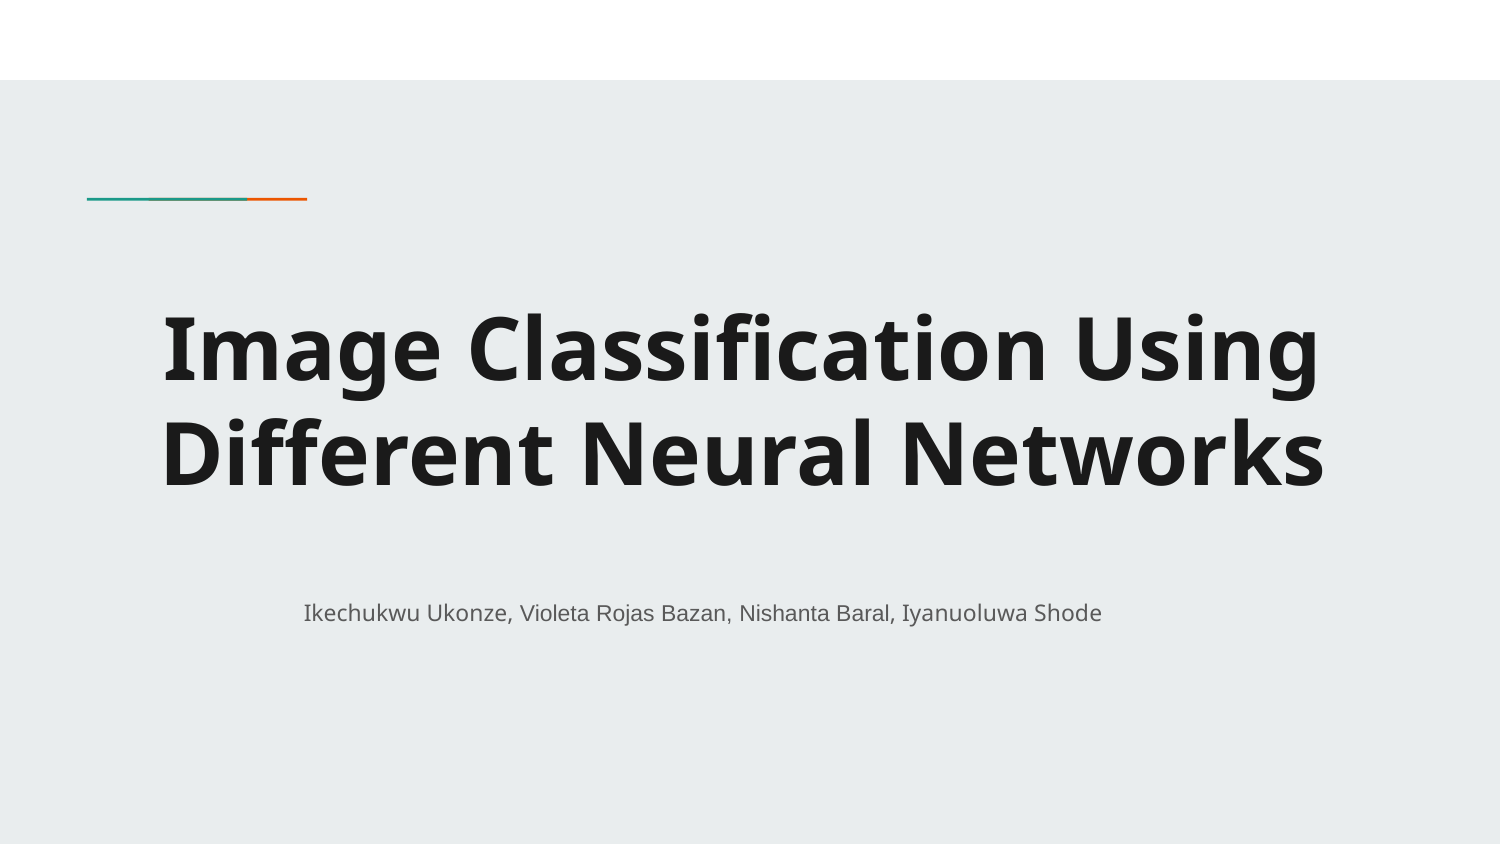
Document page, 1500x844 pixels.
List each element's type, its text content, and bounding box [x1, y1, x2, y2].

subtitle Ikechukwu Ukonze, Violeta Rojas Bazan, Nishanta Baral, Iyanuoluwa Shode [72, 583, 1334, 673]
title Image Classification Using Different Neural Networks [112, 277, 1374, 551]
